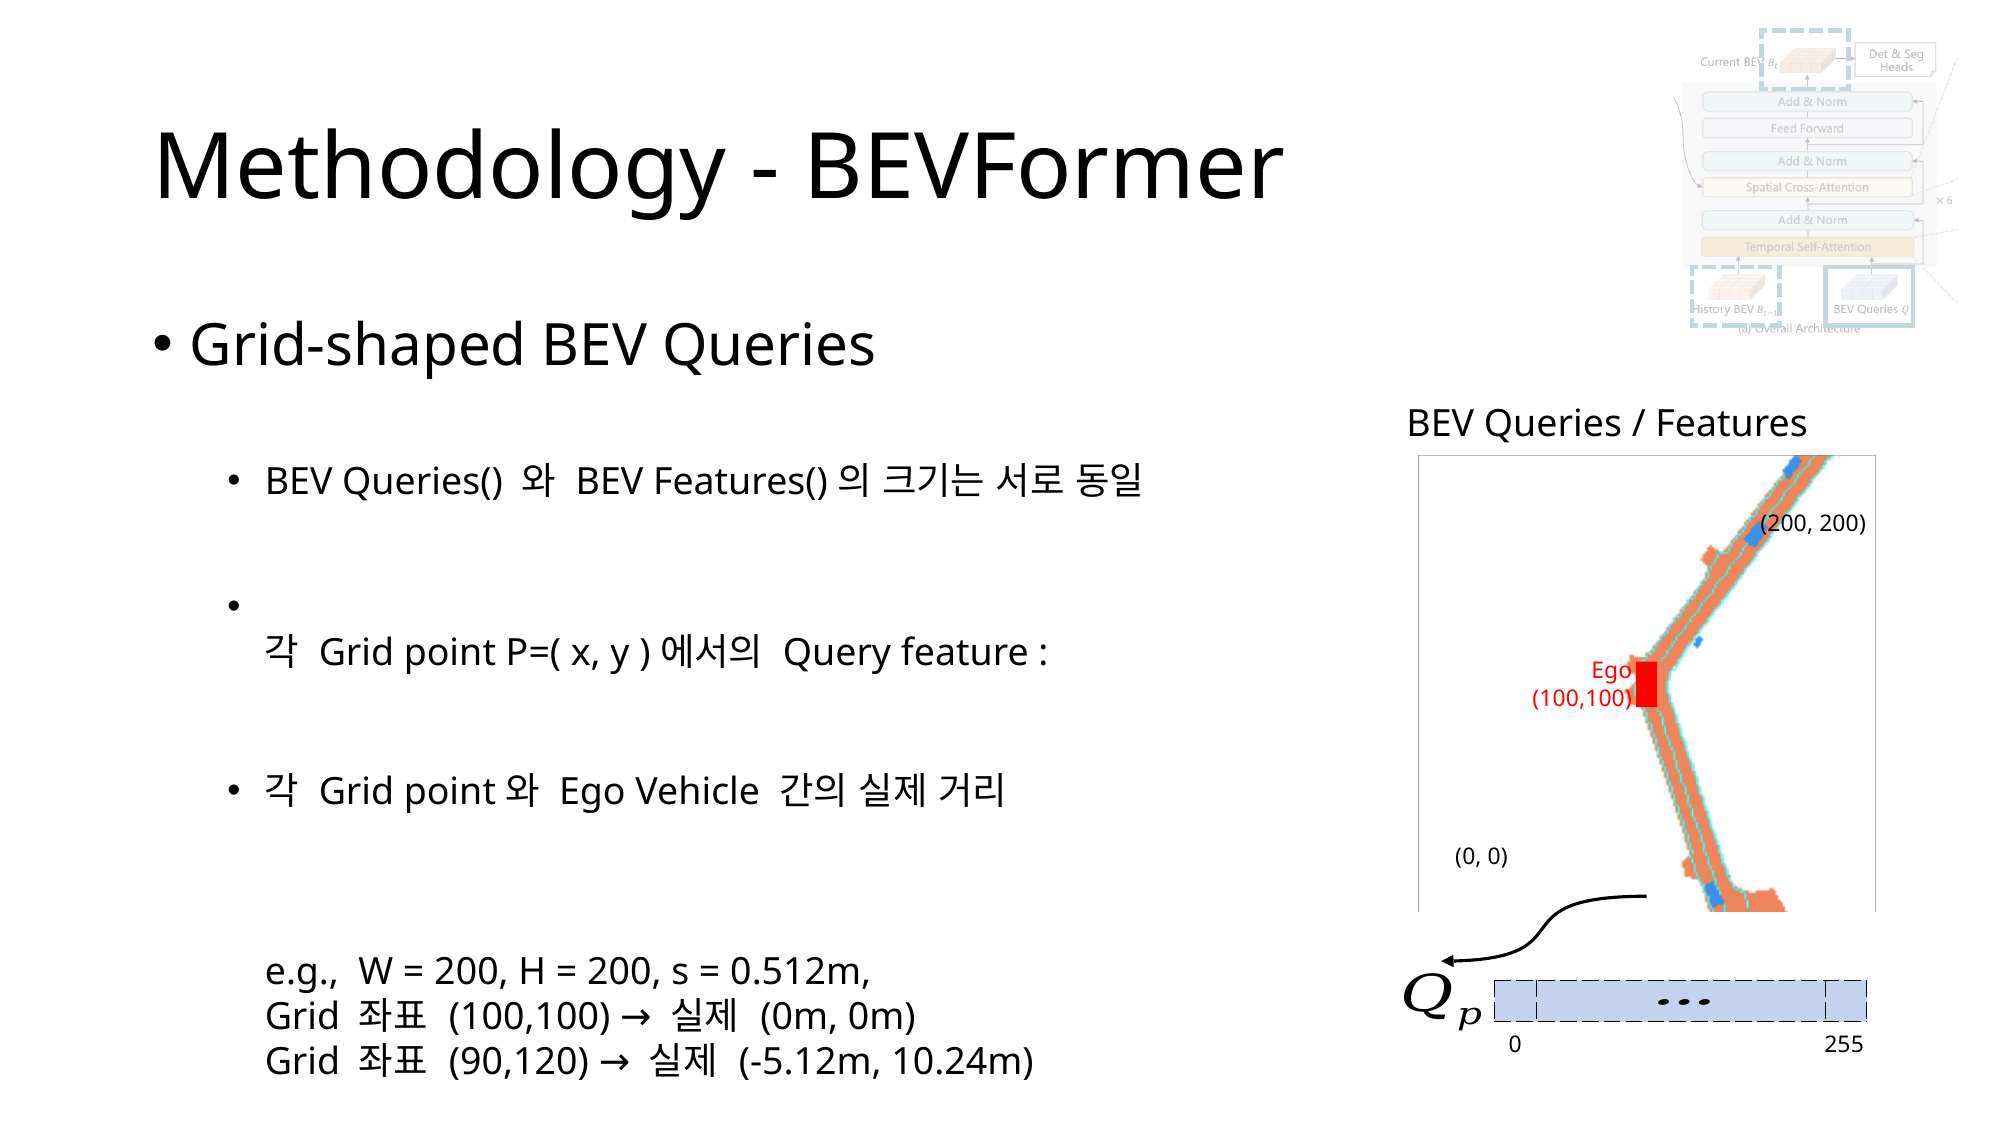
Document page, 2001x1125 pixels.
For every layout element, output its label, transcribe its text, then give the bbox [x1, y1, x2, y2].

table_header [1702, 980, 1743, 1022]
text_box 0 [1494, 1022, 1537, 1065]
text_box [1635, 0, 2000, 382]
table_header [1826, 980, 1867, 1021]
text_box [1510, 825, 1577, 1032]
table_header [1784, 980, 1826, 1022]
table_header [1743, 980, 1784, 1022]
title Methodology - BEVFormer [137, 59, 1635, 278]
text_box BEV Queries / Features [1391, 392, 1823, 452]
table_header [1660, 980, 1702, 1022]
text_box 255 [1809, 1021, 1879, 1065]
picture [1673, 28, 1958, 343]
table_header [1578, 980, 1619, 1022]
table_header [1495, 981, 1510, 1021]
table_header [1619, 980, 1660, 1022]
picture [1414, 444, 1879, 921]
